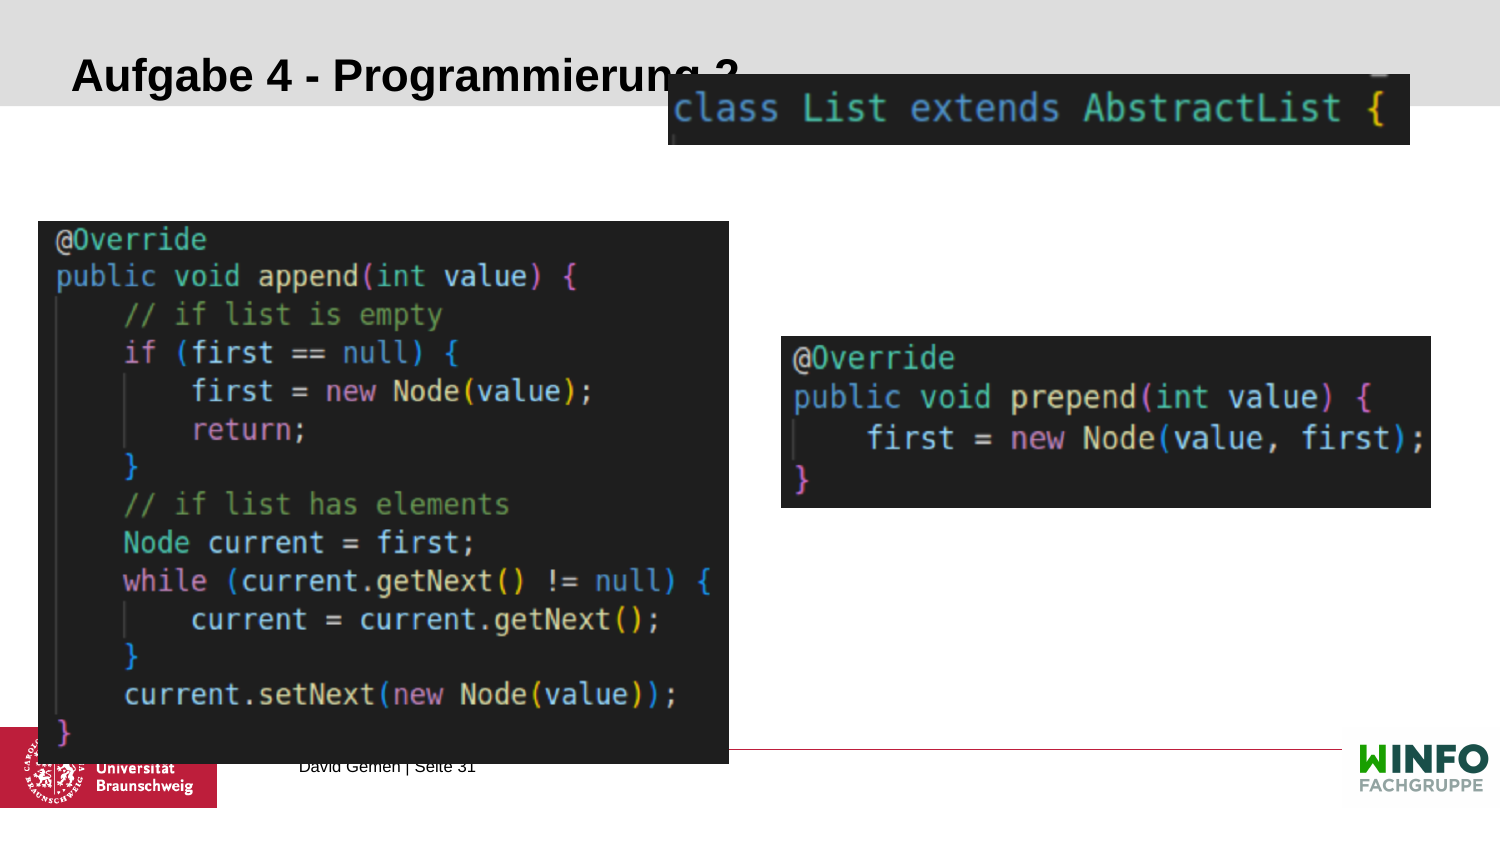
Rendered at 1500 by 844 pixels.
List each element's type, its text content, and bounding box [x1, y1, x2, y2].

picture [0, 220, 729, 808]
picture [668, 74, 1410, 146]
picture [1342, 727, 1500, 808]
picture [781, 335, 1431, 508]
title Aufgabe 4 - Programmierung 2 [70, 13, 1445, 101]
